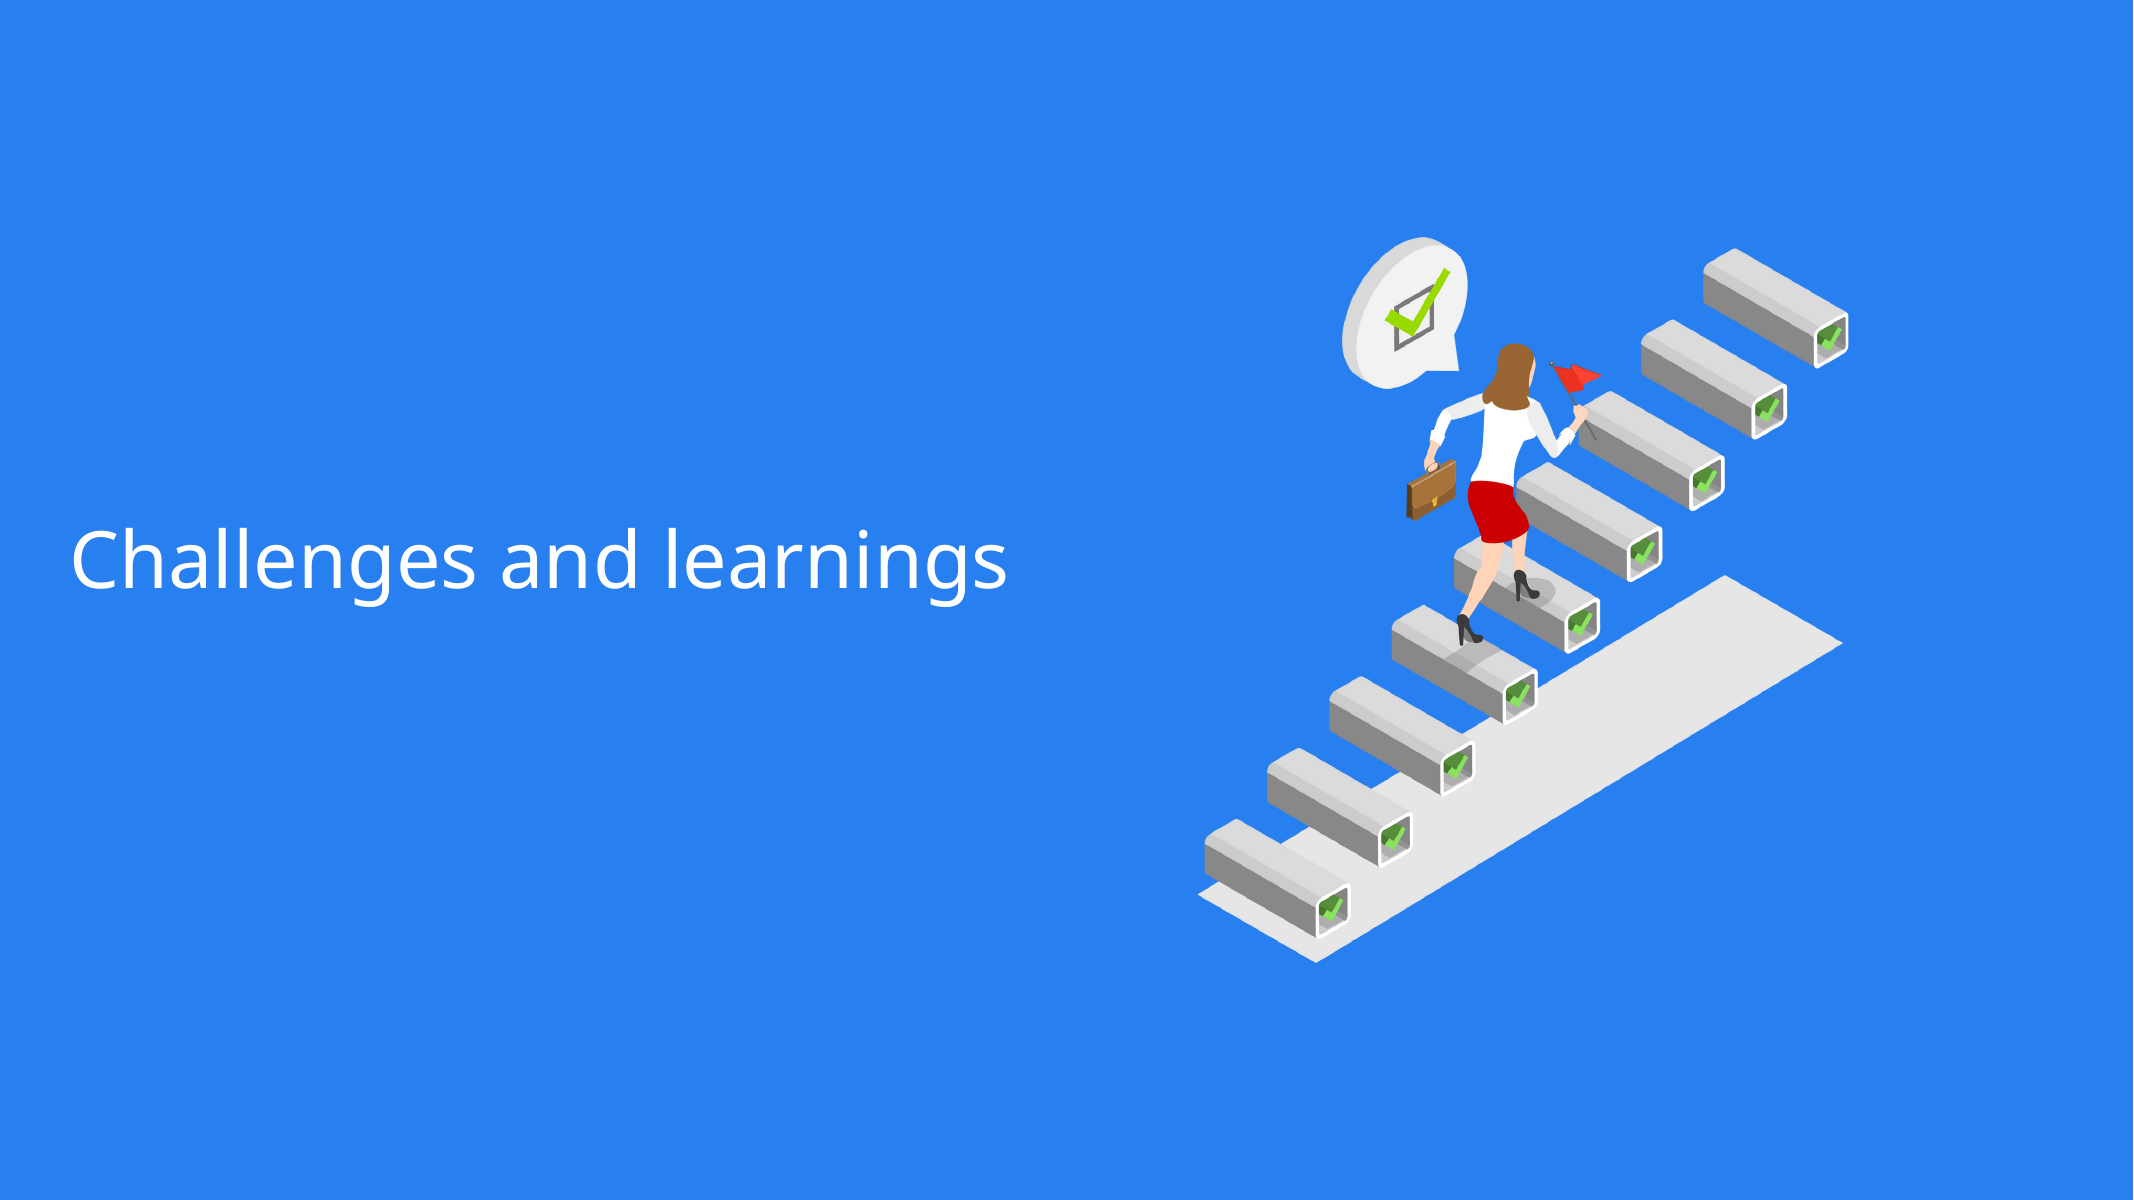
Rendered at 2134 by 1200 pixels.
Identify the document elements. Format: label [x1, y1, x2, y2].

text_box [0, 0, 1080, 1200]
text_box [1197, 237, 1849, 963]
